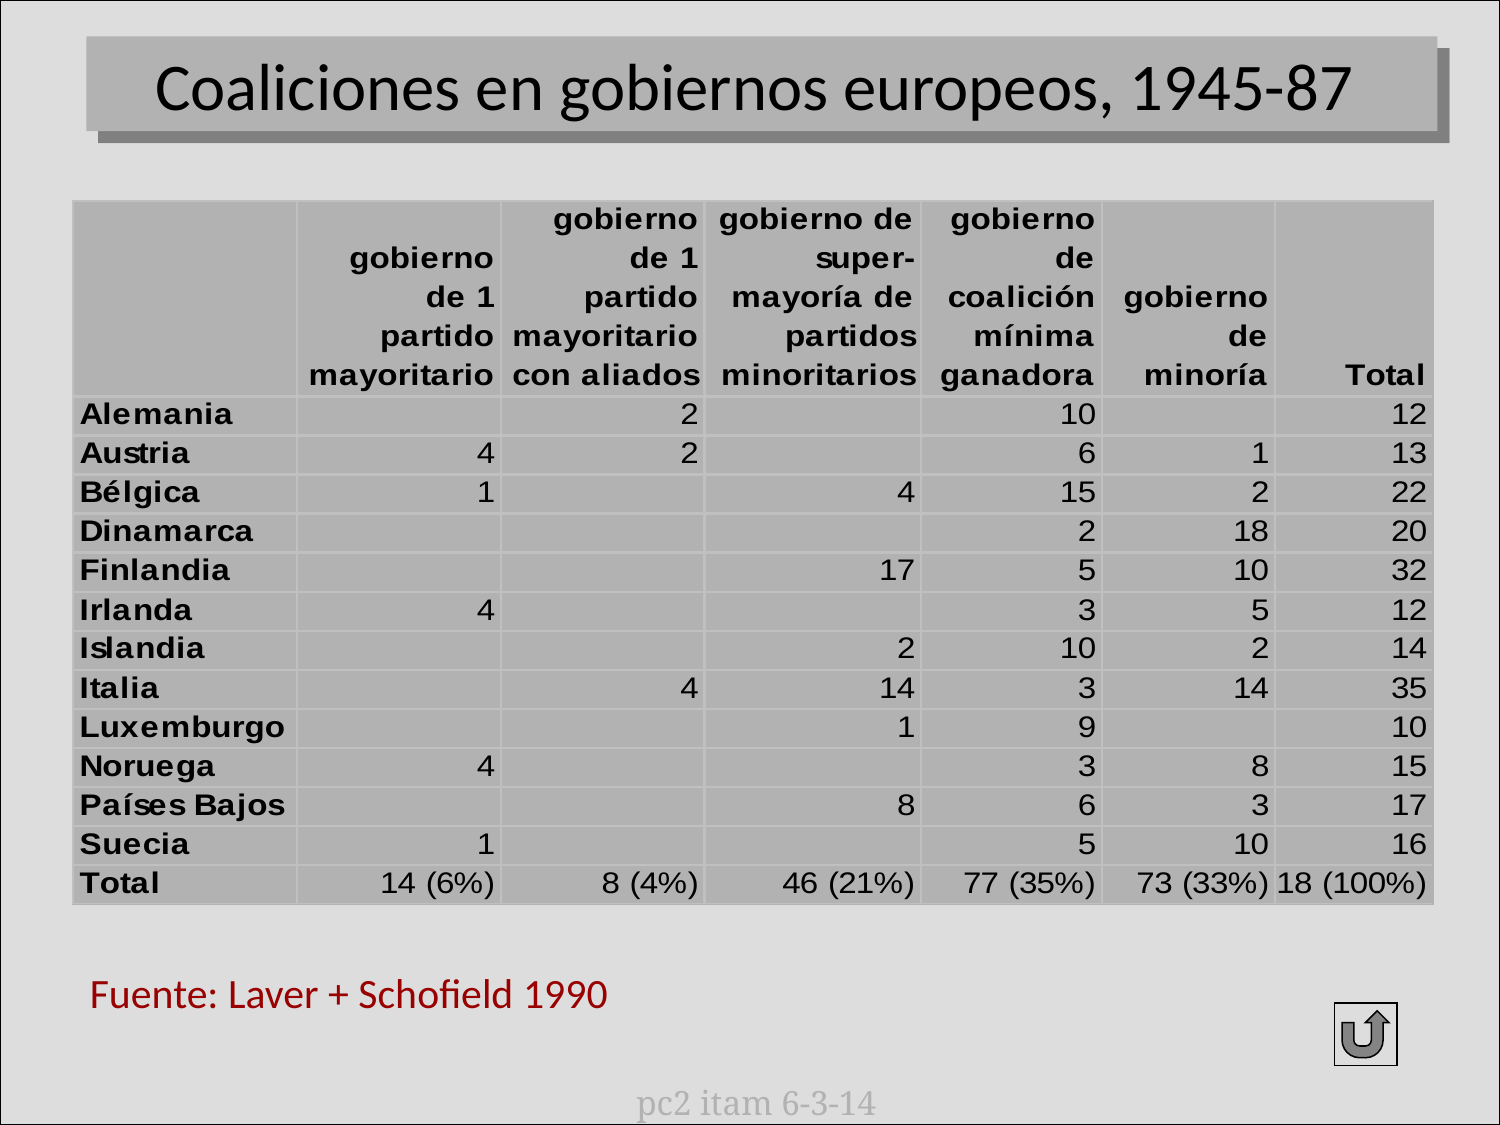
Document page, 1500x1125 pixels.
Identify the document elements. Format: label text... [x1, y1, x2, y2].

text_box Fuente: Laver + Schofield 1990 [74, 959, 675, 1025]
text_box Coaliciones en gobiernos europeos, 1945-87 [86, 36, 1438, 132]
text_box [1334, 1003, 1397, 1066]
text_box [71, 199, 1435, 906]
